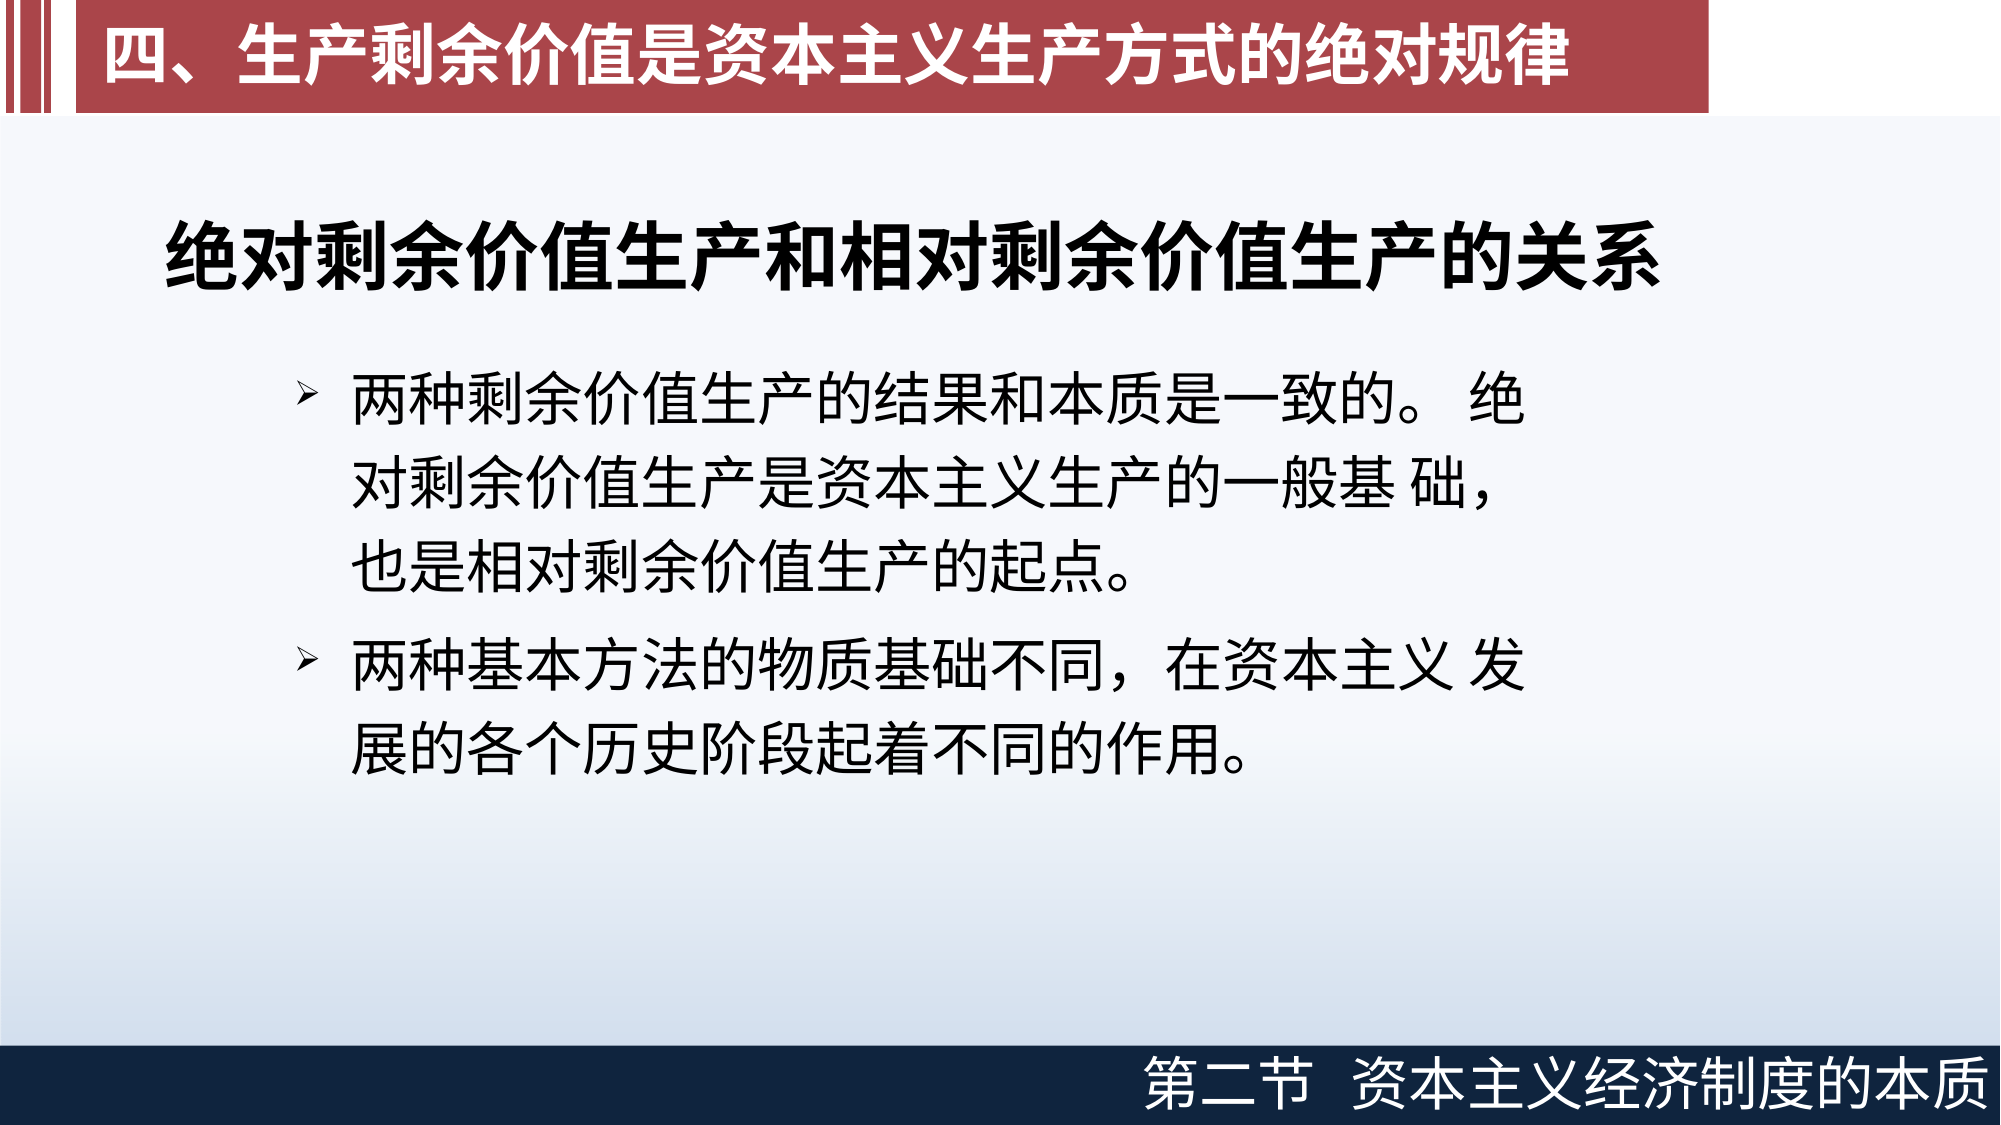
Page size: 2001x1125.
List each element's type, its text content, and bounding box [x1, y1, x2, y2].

text_box 第二节 [1139, 1044, 1319, 1118]
text_box [0, 116, 2000, 1045]
text_box 资本主义经济制度的本质 [1348, 1044, 1994, 1118]
text_box 绝对剩余价值生产和相对剩余价值生产的关系 两种剩余价值生产的结果和本质是一致的。 绝对剩余价值生产是资本主义生产的一般基 础，也是相对剩余价值生产的起点。 两种基本方法的物质基础不同，在资本主义 发展的各个历史阶段起着不同的作用。 [162, 207, 1771, 782]
text_box [0, 1045, 2000, 1125]
title 四、生产剩余价值是资本主义生产方式的绝对规律 [100, 10, 1632, 201]
